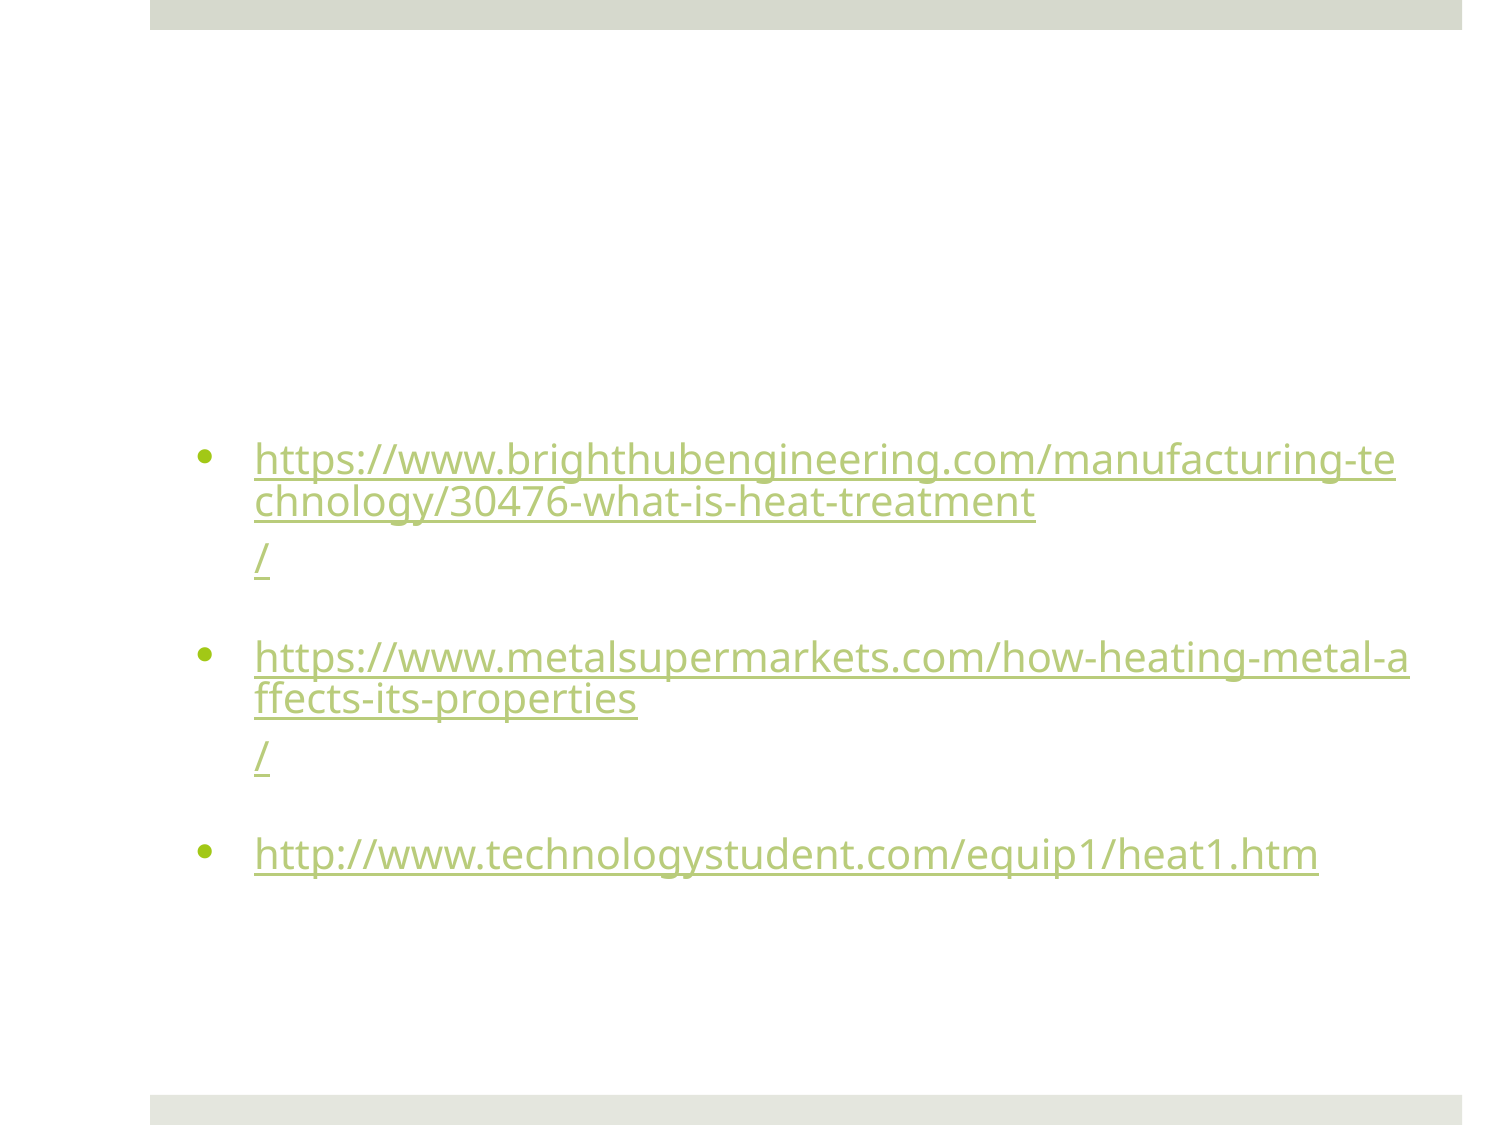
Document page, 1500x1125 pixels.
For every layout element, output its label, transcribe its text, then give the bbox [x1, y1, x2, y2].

list https://www.brighthubengineering.com/manufacturing-technology/30476-what-is-heat-treatment/ https://www.metalsupermarkets.com/how-heating-metal-affects-its-properties/ http://www.technologystudent.com/equip1/heat1.htm [182, 425, 1432, 1028]
